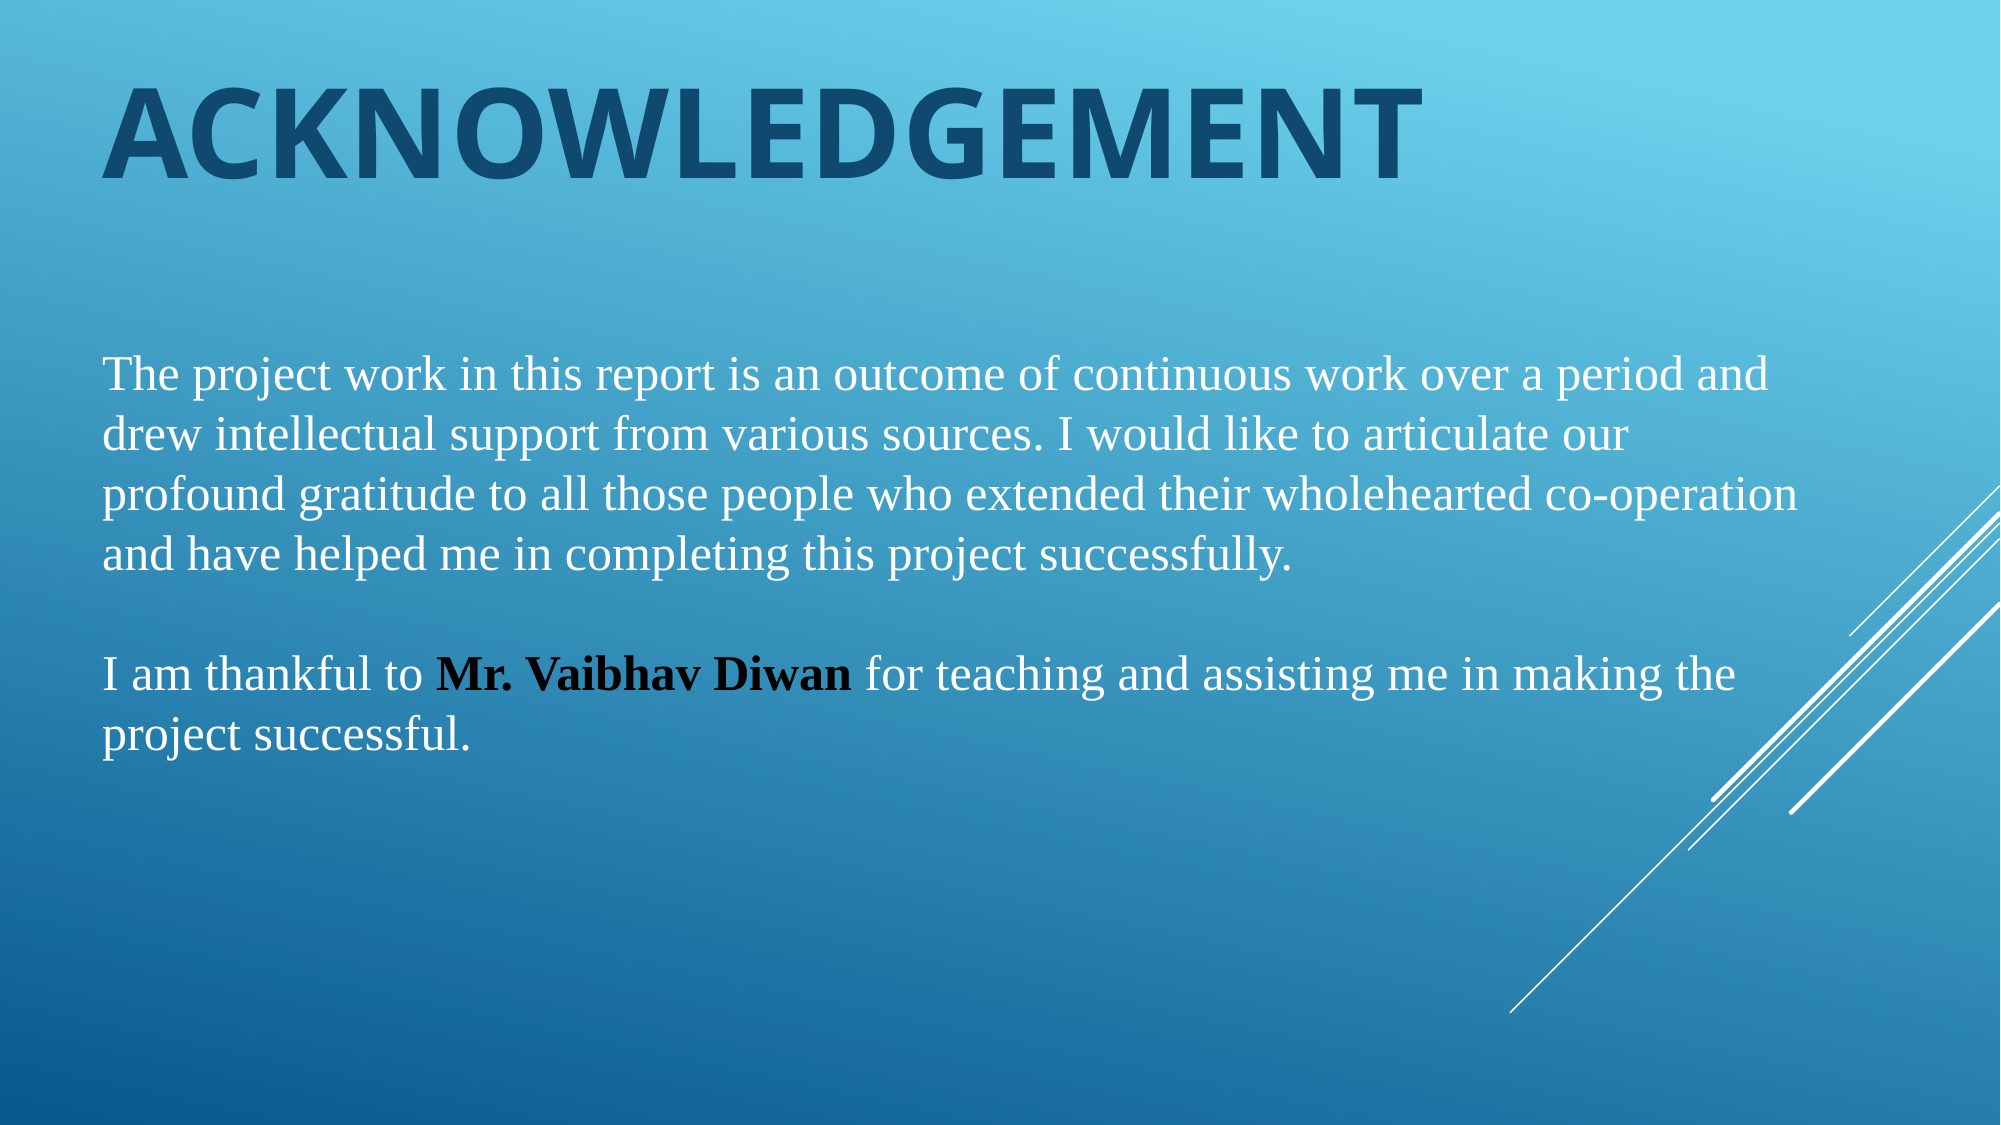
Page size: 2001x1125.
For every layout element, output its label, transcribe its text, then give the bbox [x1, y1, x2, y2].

text_box The project work in this report is an outcome of continuous work over a period and drew intellectual support from various sources. I would like to articulate our profound gratitude to all those people who extended their wholehearted co-operation and have helped me in completing this project successfully. I am thankful to Mr. Vaibhav Diwan for teaching and assisting me in making the project successful. [87, 333, 1831, 769]
text_box ACKNOWLEDGEMENT [87, 46, 1812, 212]
